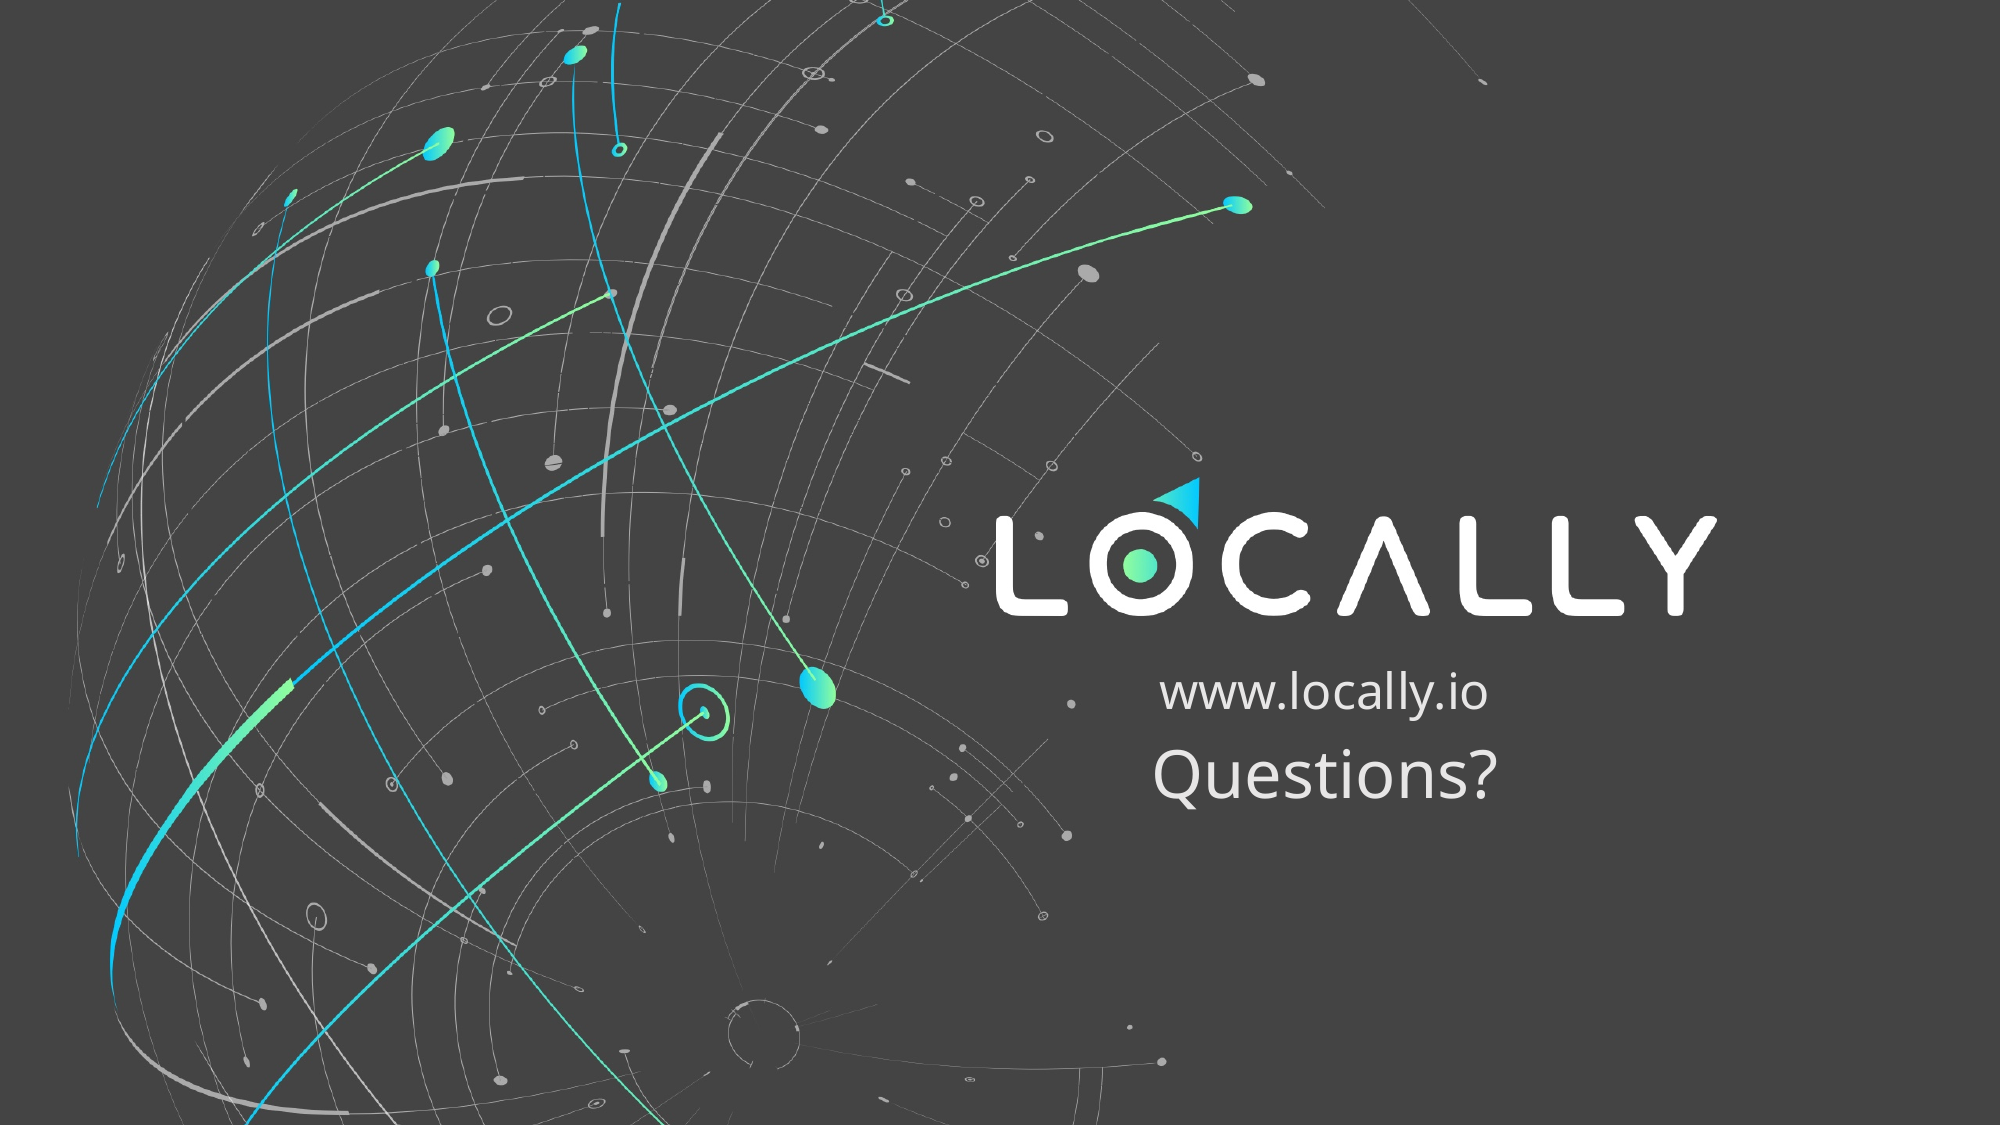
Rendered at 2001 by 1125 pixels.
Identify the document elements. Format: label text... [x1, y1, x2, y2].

picture [0, 0, 2000, 1125]
subtitle www.locally.io Questions? [575, 658, 2000, 931]
